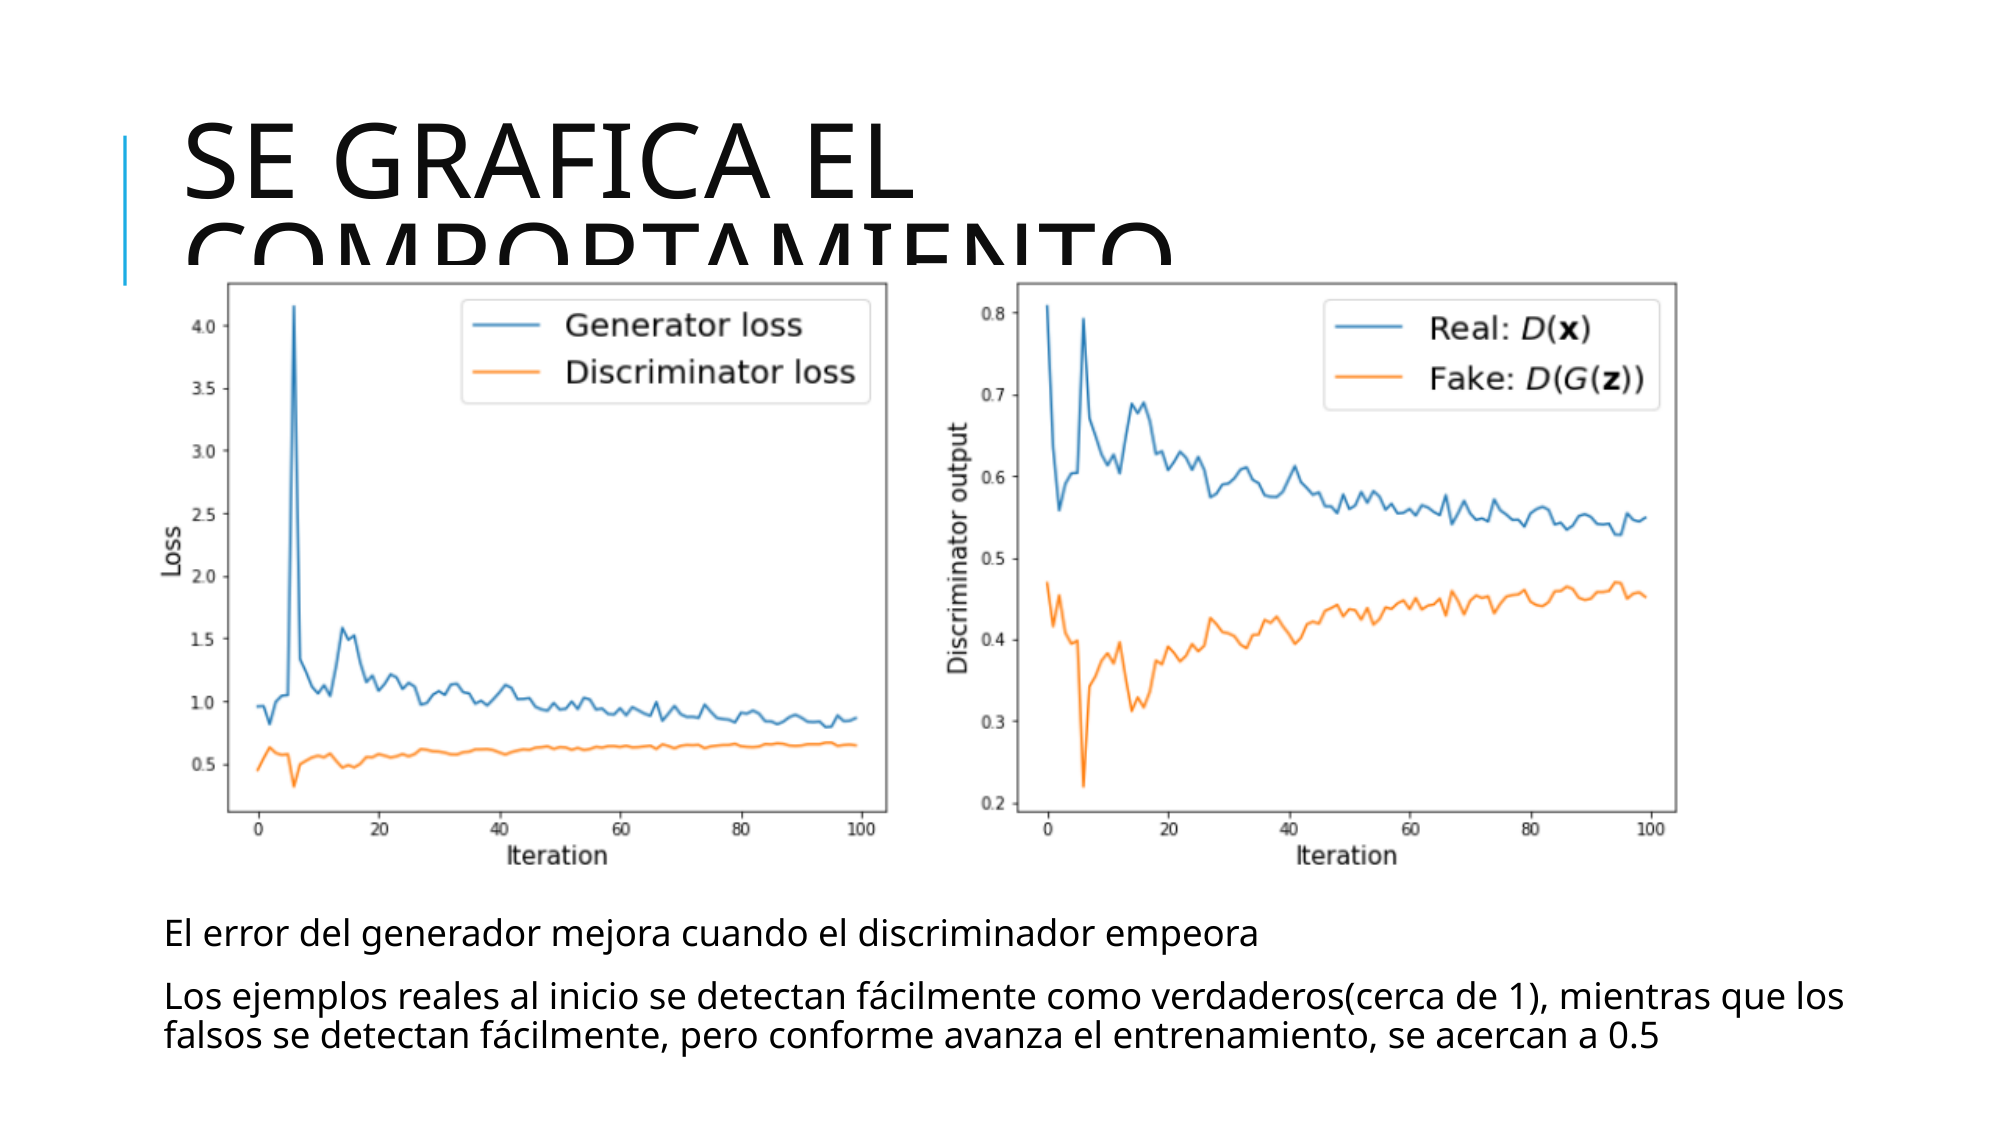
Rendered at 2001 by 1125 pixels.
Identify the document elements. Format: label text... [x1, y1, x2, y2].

picture [143, 264, 1721, 894]
text_box Se grafica el comportamiento [167, 95, 1763, 342]
text_box El error del generador mejora cuando el discriminador empeora Los ejemplos reales al inicio se detectan fácilmente como verdaderos(cerca de 1), mientras que los falsos se detectan fácilmente, pero conforme avanza el entrenamiento, se acercan a 0.5 [143, 907, 1858, 1093]
